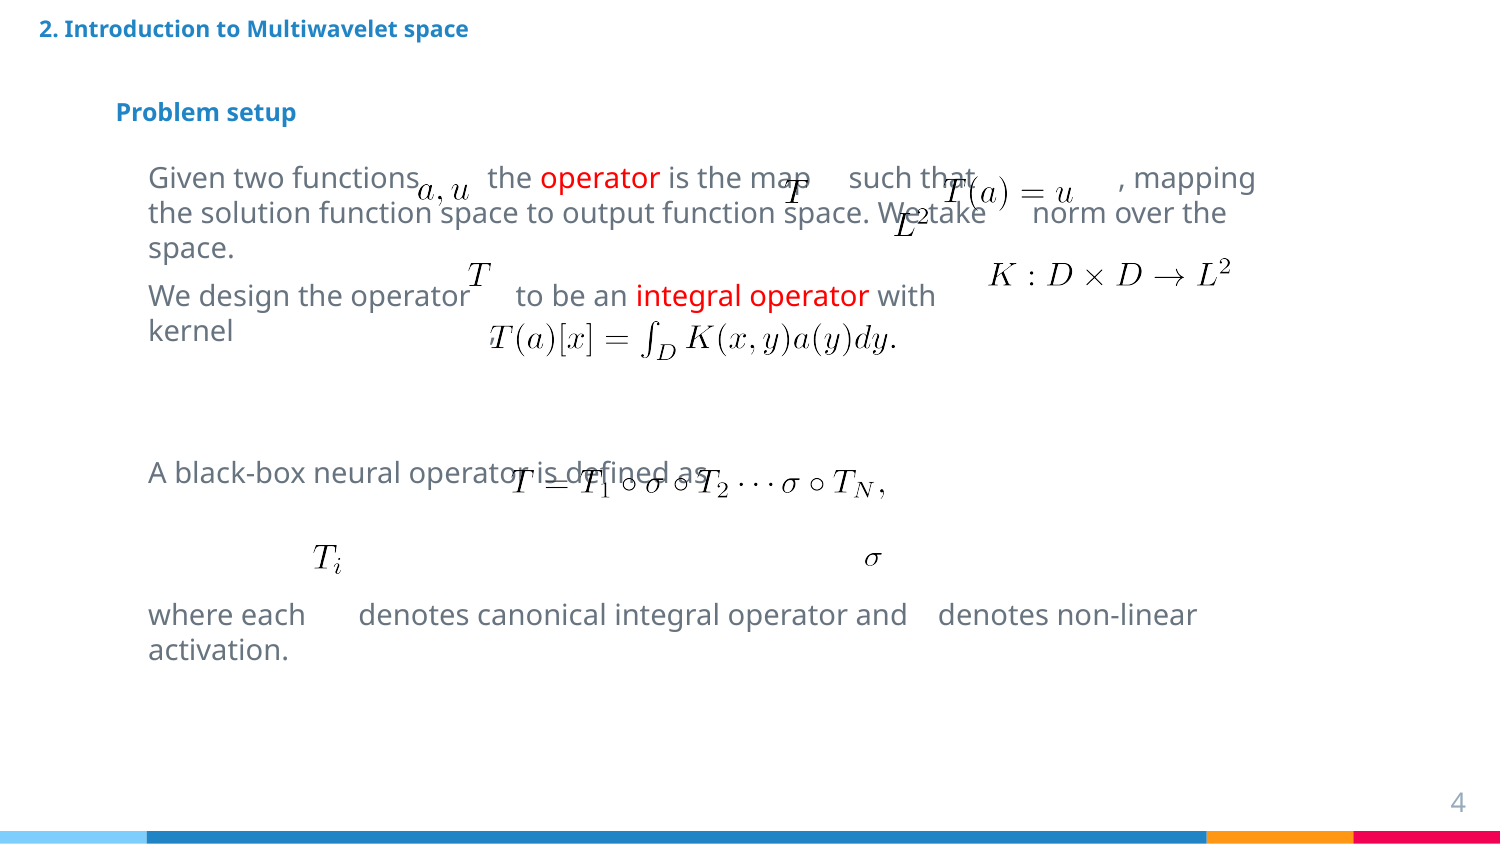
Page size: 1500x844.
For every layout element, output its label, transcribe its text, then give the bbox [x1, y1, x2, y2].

slide_number 4 [1391, 770, 1482, 822]
text_box Given two functions the operator is the map such that , mapping the solution function space to output function space. We take norm over the space. We design the operator to be an integral operator with kernel , A black-box neural operator is defined as where each denotes canonical integral operator and denotes non-linear activation. [133, 144, 1306, 701]
picture [312, 545, 341, 574]
picture [784, 180, 808, 203]
picture [865, 552, 882, 567]
picture [988, 257, 1230, 287]
picture [511, 469, 884, 500]
text_box 2. Introduction to Multiwavelet space [24, 0, 603, 63]
text_box Problem setup [100, 81, 679, 145]
picture [942, 176, 1073, 211]
picture [893, 207, 928, 236]
picture [490, 320, 895, 361]
picture [467, 263, 492, 287]
picture [418, 184, 469, 206]
